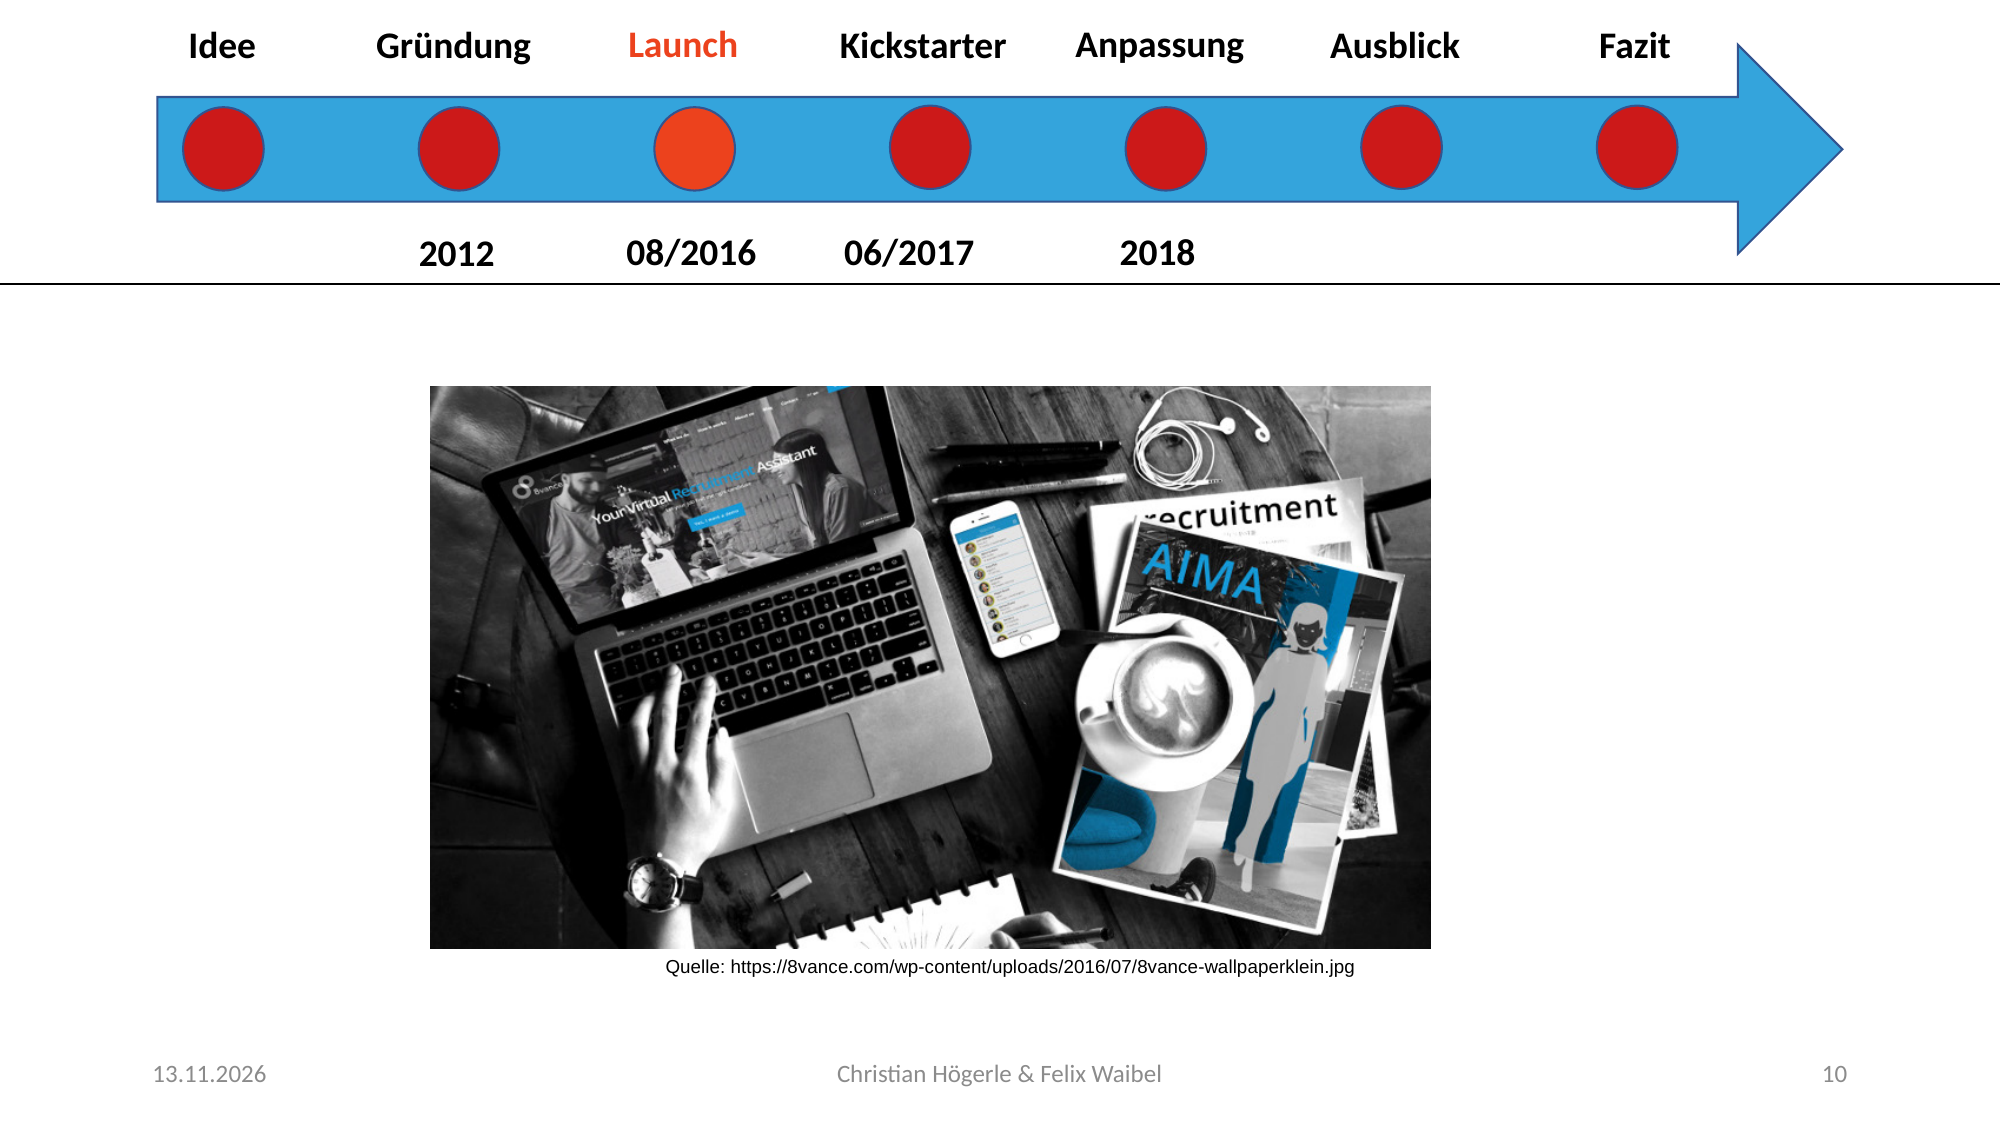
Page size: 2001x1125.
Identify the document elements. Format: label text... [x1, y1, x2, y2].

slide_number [137, 1042, 588, 1103]
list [430, 386, 1431, 950]
slide_number 10 [1412, 1042, 1863, 1103]
footer Christian Högerle & Felix Waibel [662, 1042, 1338, 1103]
text_box Quelle: https://8vance.com/wp-content/uploads/2016/07/8vance-wallpaperklein.jpg [650, 950, 1421, 985]
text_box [157, 12, 1843, 283]
